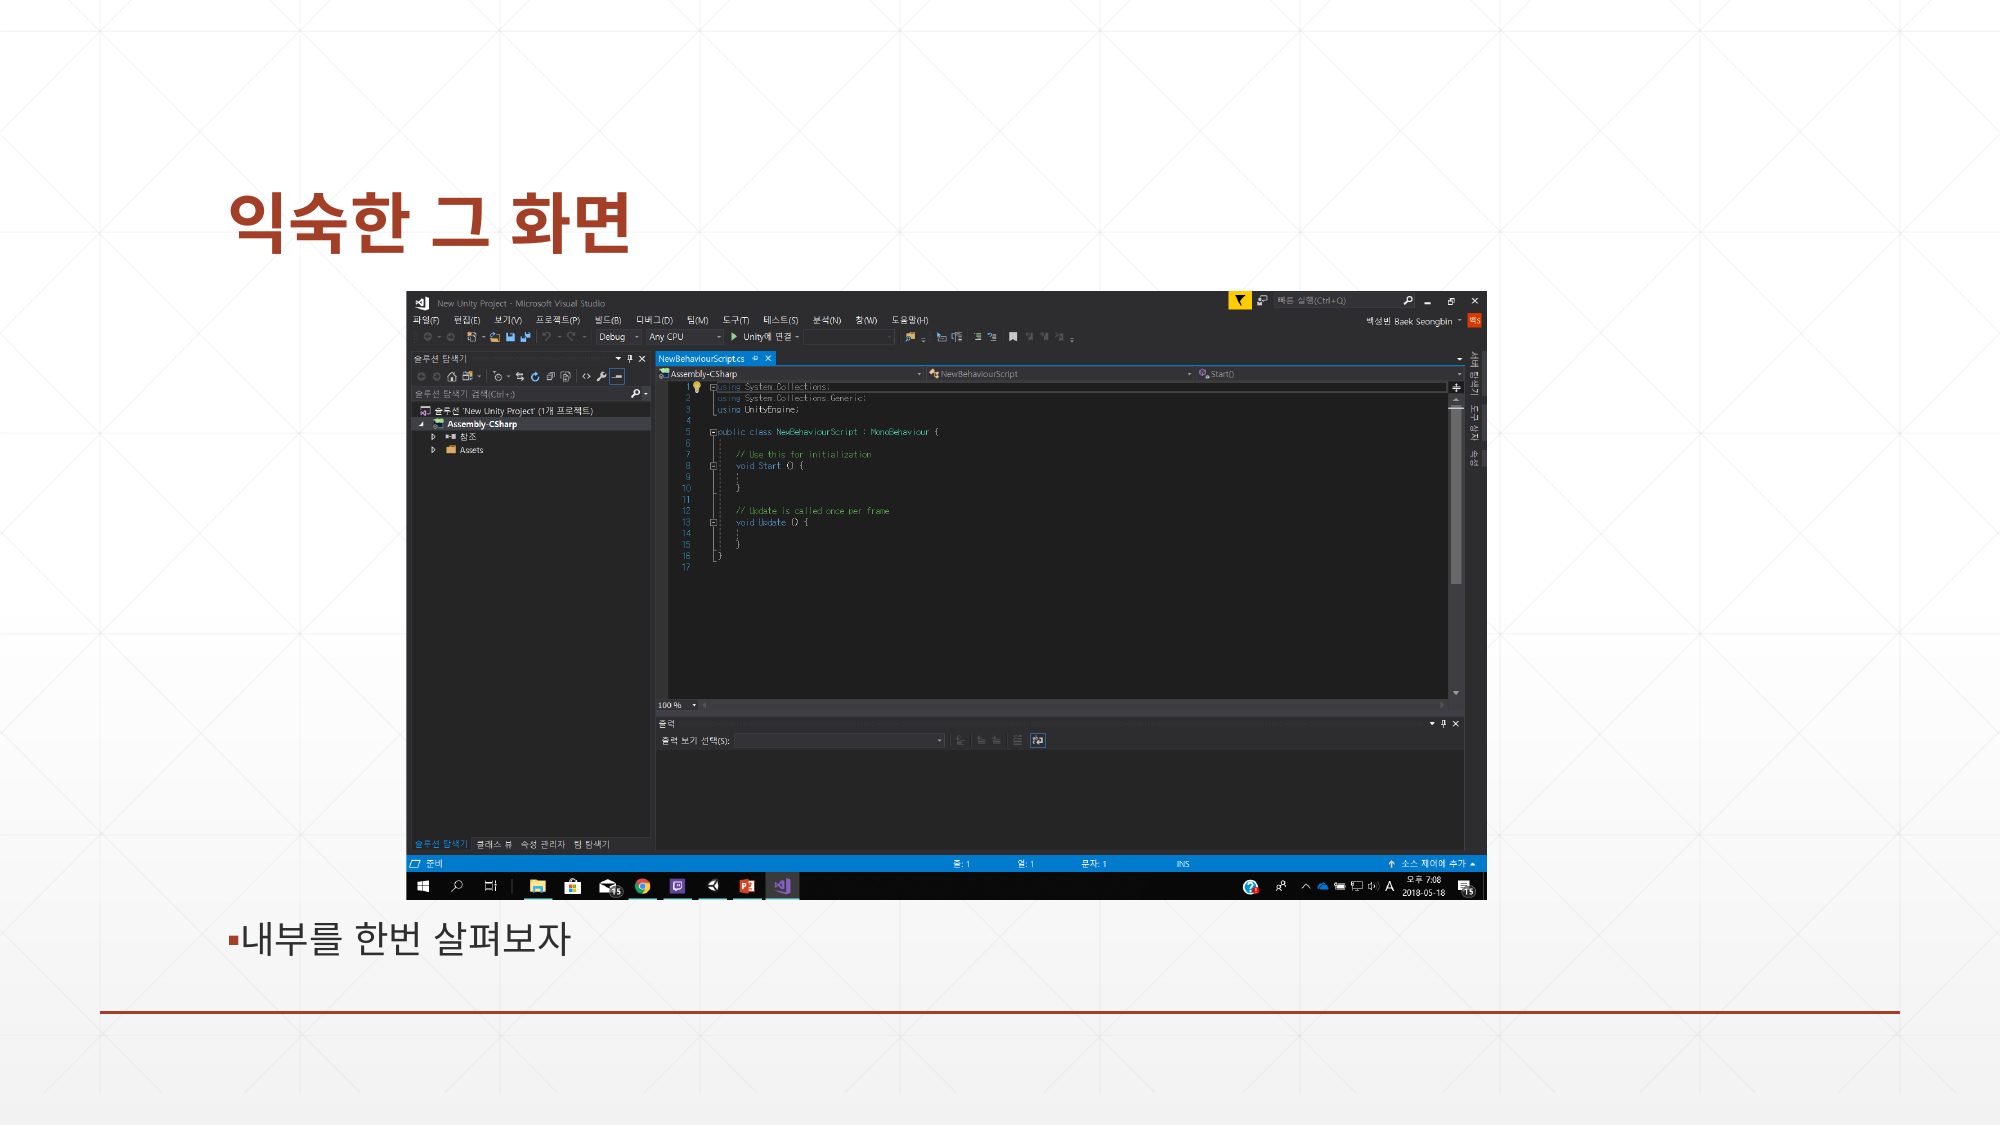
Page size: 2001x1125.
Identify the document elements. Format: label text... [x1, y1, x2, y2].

text_box 내부를 한번 살펴보자 [212, 914, 912, 970]
title 익숙한 그 화면 [212, 82, 1788, 271]
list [406, 291, 1487, 900]
